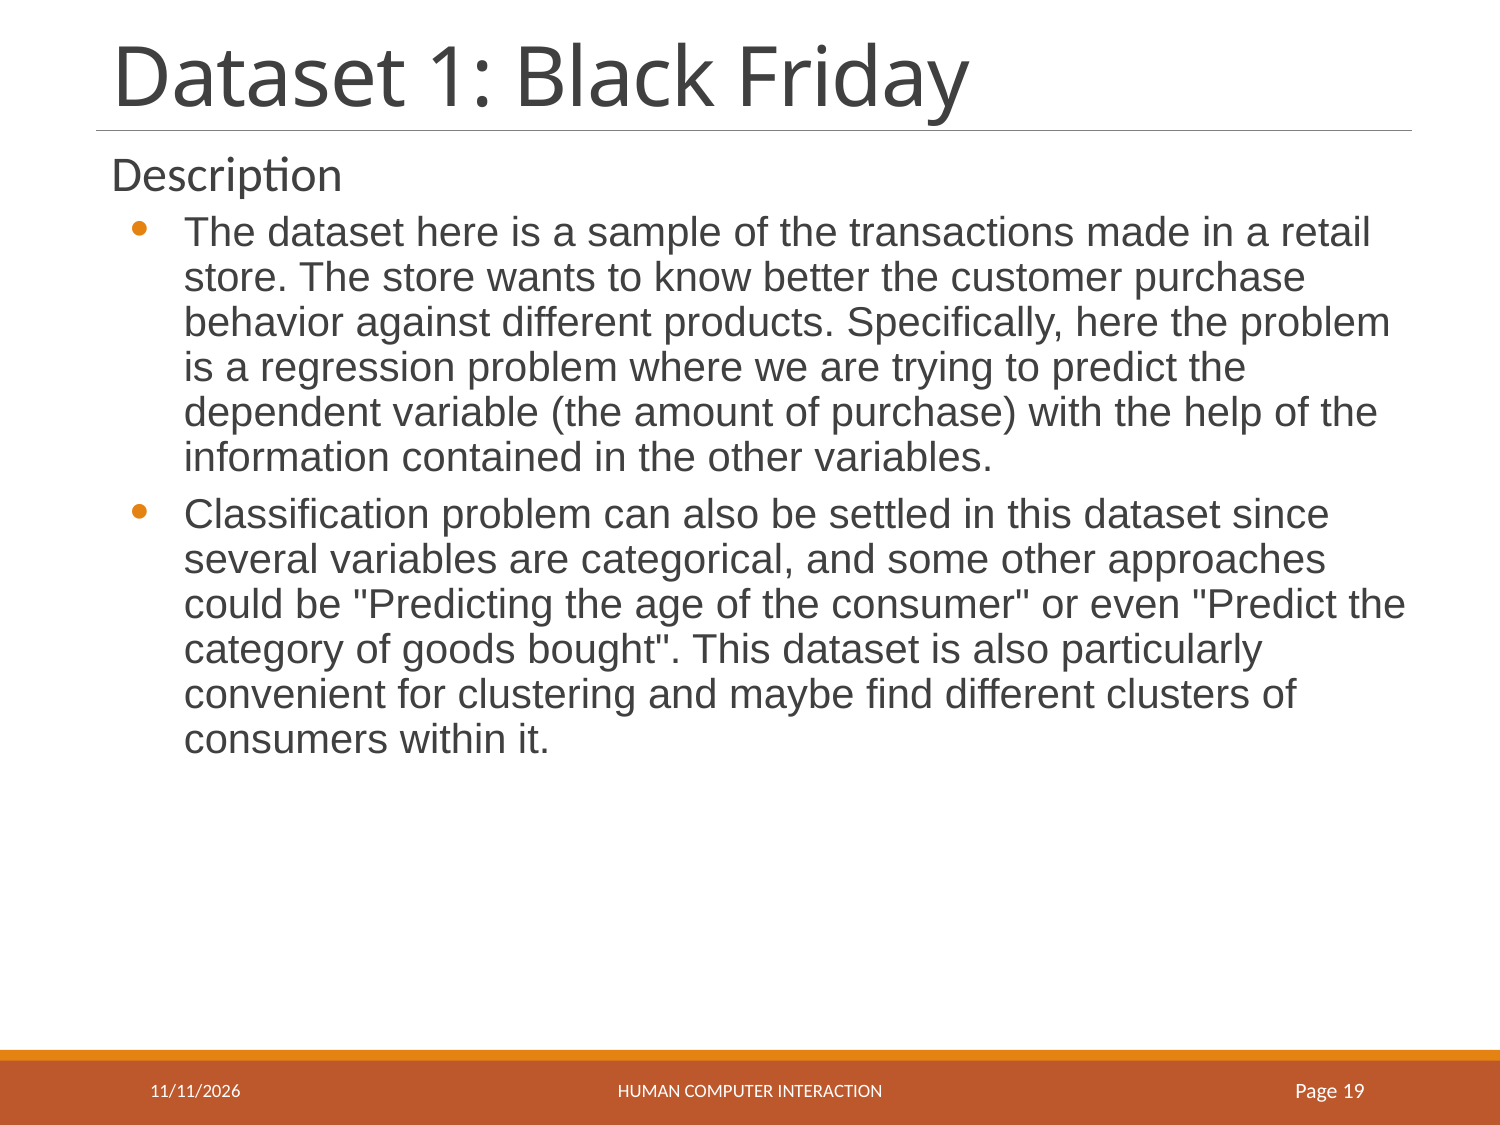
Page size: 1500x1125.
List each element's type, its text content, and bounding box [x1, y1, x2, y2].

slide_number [135, 1059, 440, 1120]
title Dataset 1: Black Friday [96, 19, 1413, 131]
footer HUMAN COMPUTER INTERACTION [453, 1059, 1047, 1120]
list Description The dataset here is a sample of the transactions made in a retail store. The store wants to know better the customer purchase behavior against different products. Specifically, here the problem is a regression problem where we are trying to predict the dependent variable (the amount of purchase) with the help of the information contained in the other variables. Classification problem can also be settled in this dataset since several variables are categorical, and some other approaches could be "Predicting the age of the consumer" or even "Predict the category of goods bought". This dataset is also particularly convenient for clustering and maybe find different clusters of consumers within it. [96, 140, 1413, 1034]
slide_number Page 19 [1218, 1059, 1380, 1120]
